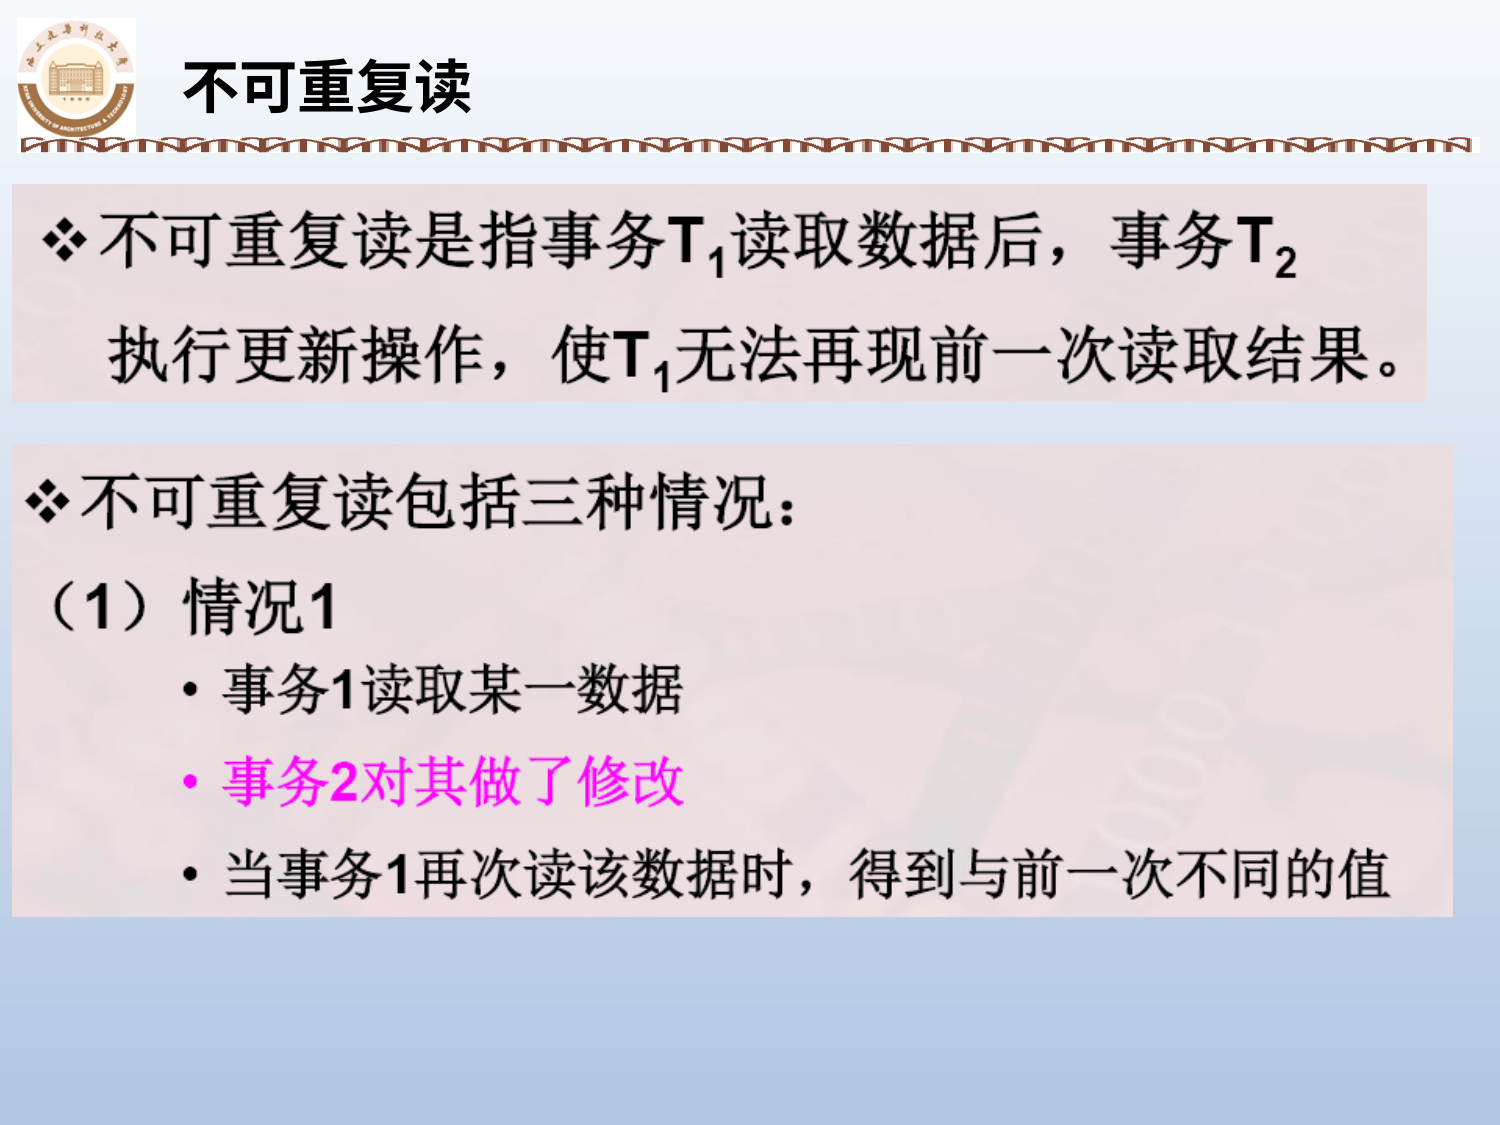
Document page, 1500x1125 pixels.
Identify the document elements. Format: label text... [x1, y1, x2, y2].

text_box 不可重复读 [166, 42, 488, 128]
picture [17, 18, 1480, 153]
picture [12, 444, 1454, 917]
picture [12, 184, 1427, 402]
